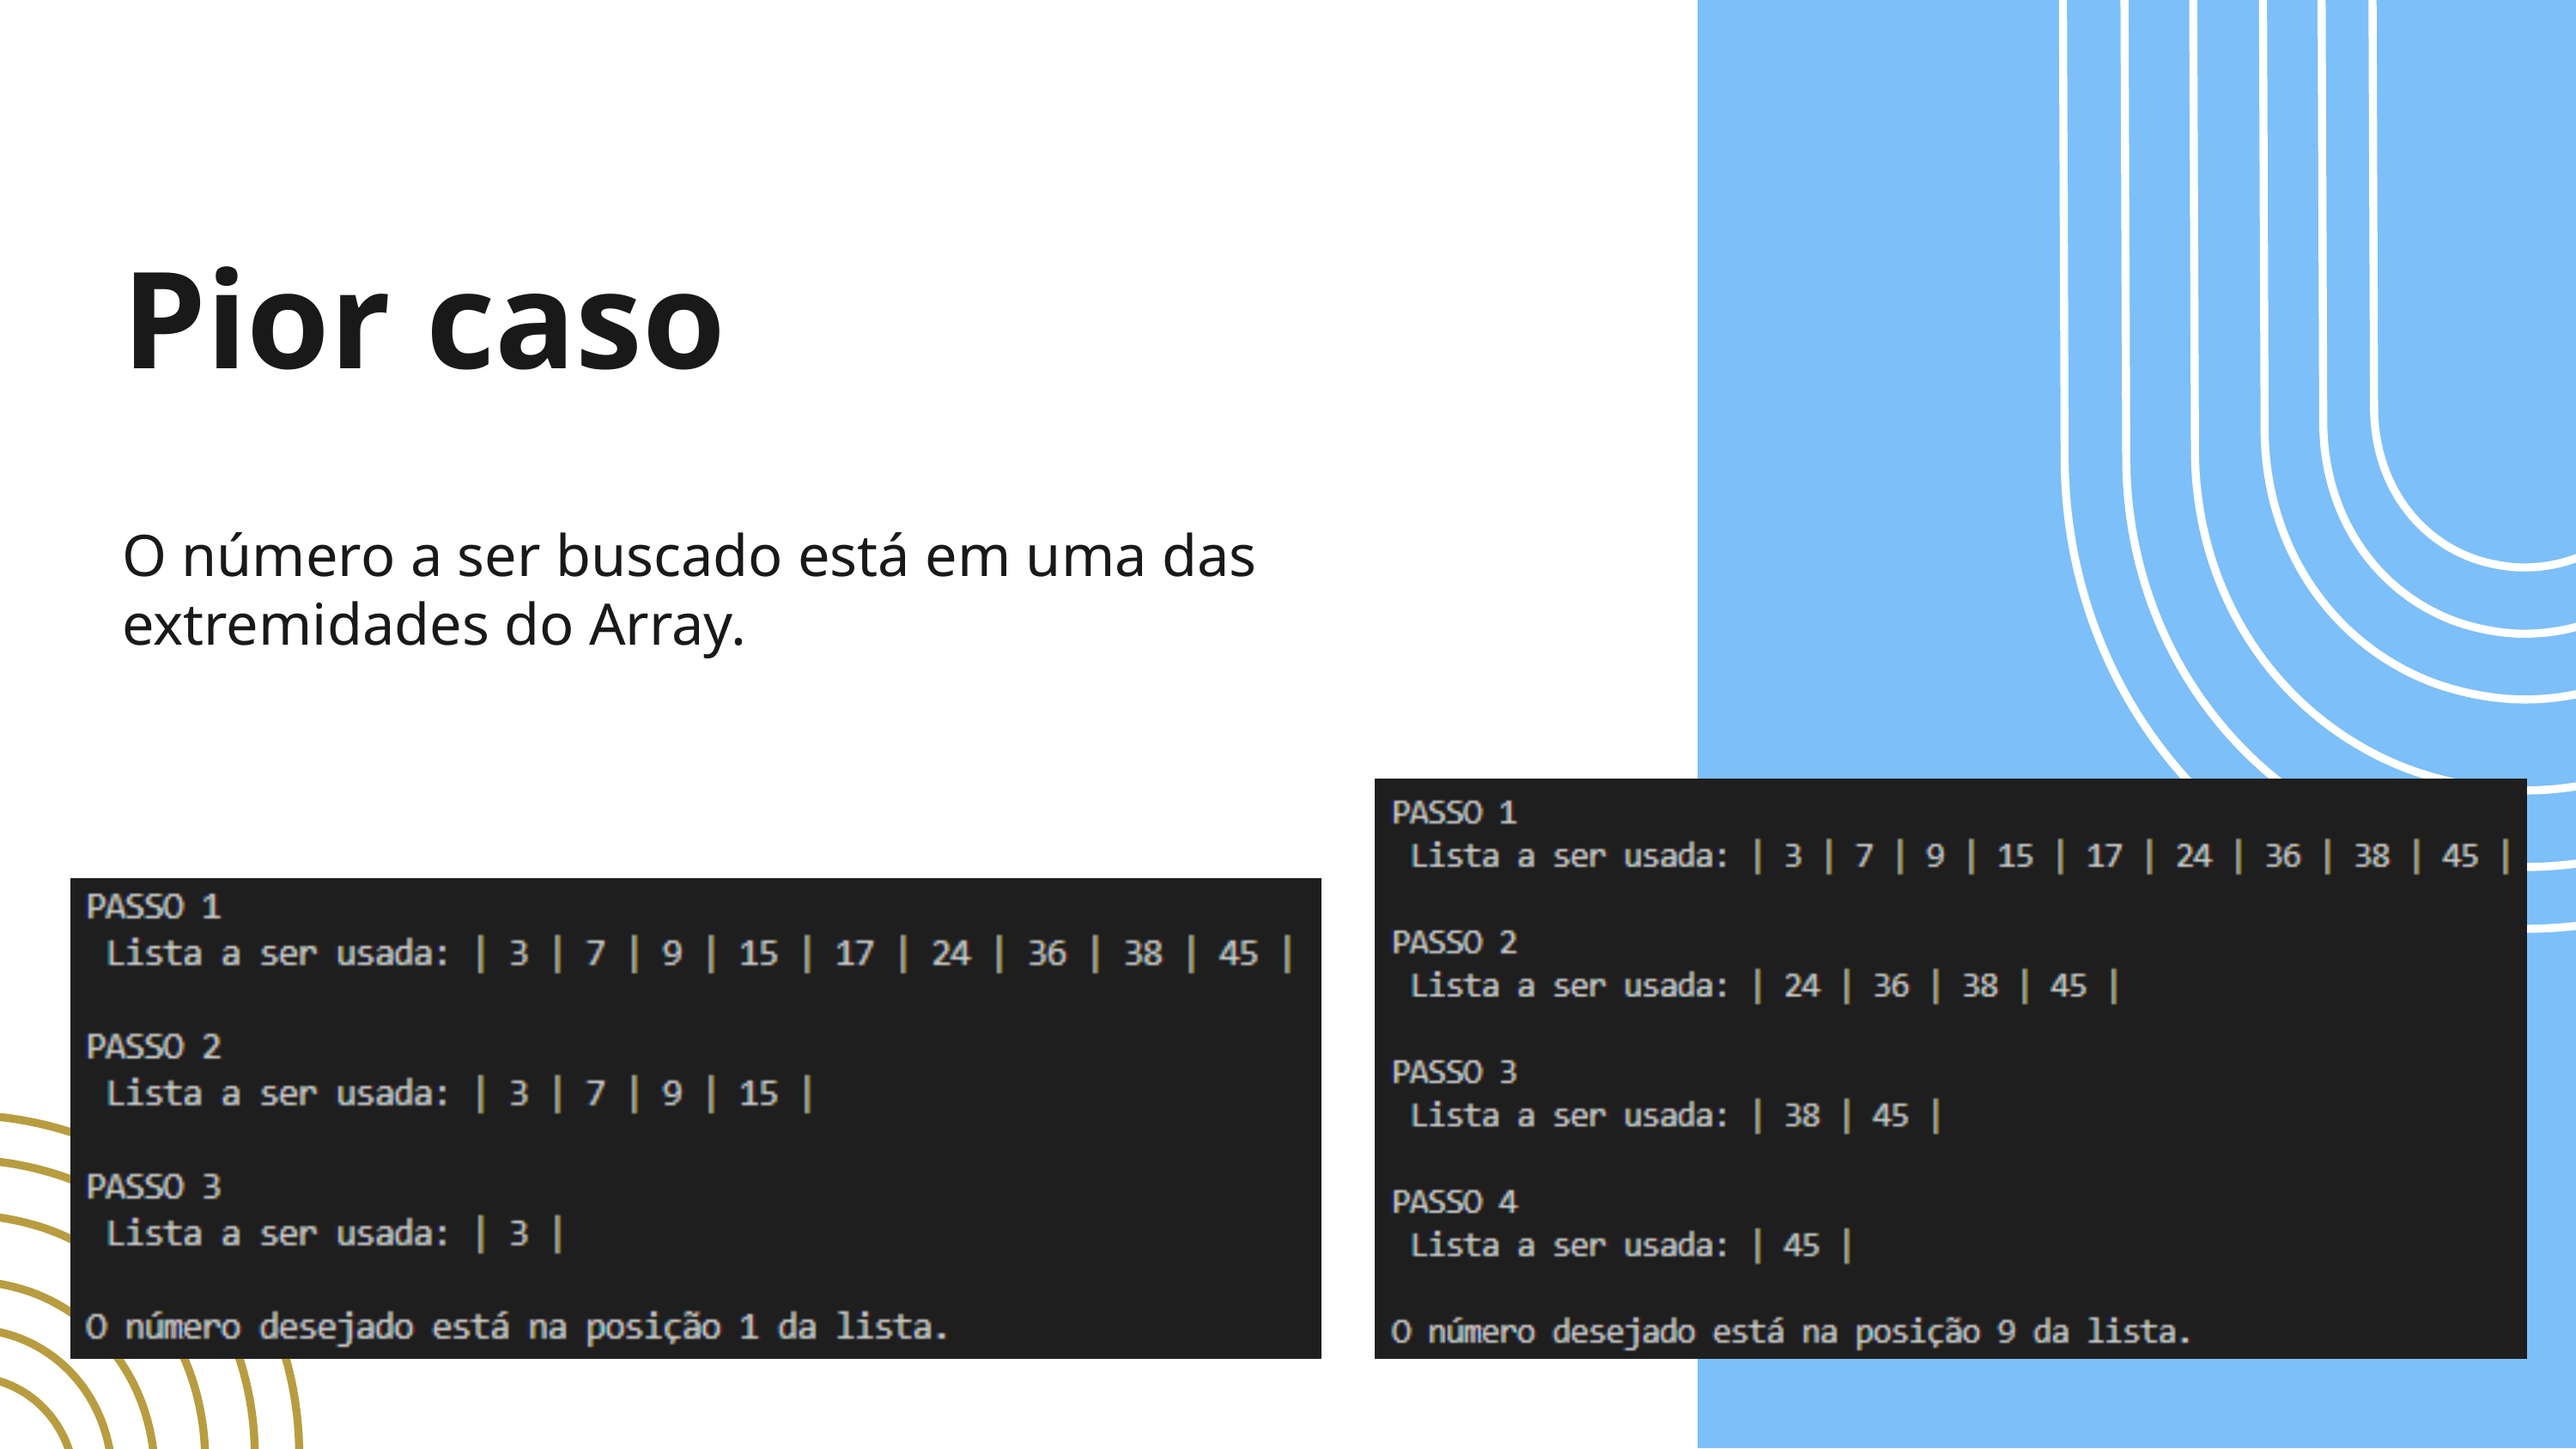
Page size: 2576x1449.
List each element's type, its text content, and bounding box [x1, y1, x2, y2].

picture [70, 878, 1322, 1359]
picture [1374, 778, 2527, 1359]
title Pior caso [109, 200, 1375, 403]
list O número a ser buscado está em uma das extremidades do Array. [109, 512, 1521, 715]
